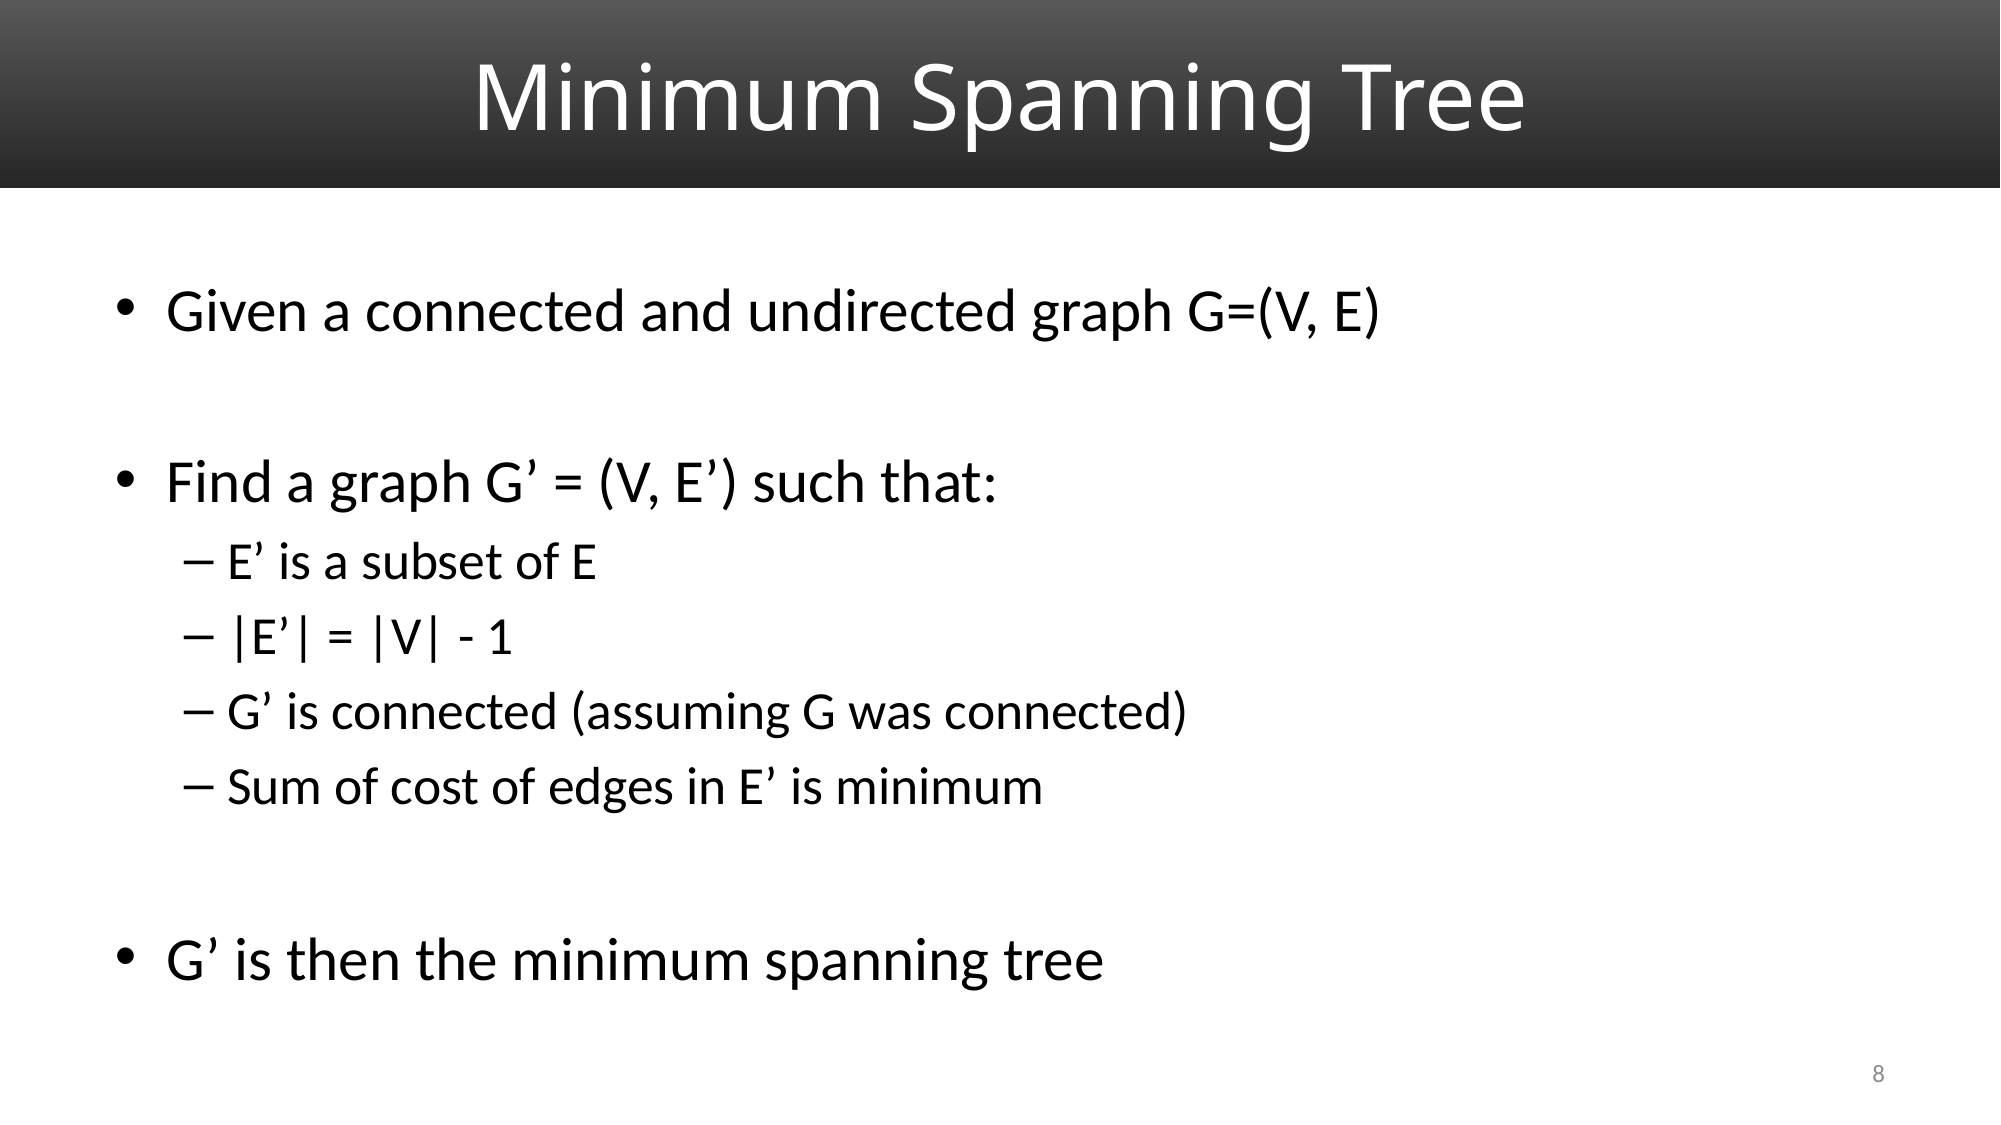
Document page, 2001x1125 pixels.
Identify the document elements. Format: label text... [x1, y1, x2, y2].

slide_number 8 [1433, 1042, 1900, 1103]
list Given a connected and undirected graph G=(V, E) Find a graph G’ = (V, E’) such that: E’ is a subset of E |E’| = |V| - 1 G’ is connected (assuming G was connected) Sum of cost of edges in E’ is minimum G’ is then the minimum spanning tree [99, 262, 1900, 1005]
title Minimum Spanning Tree [99, 24, 1900, 163]
